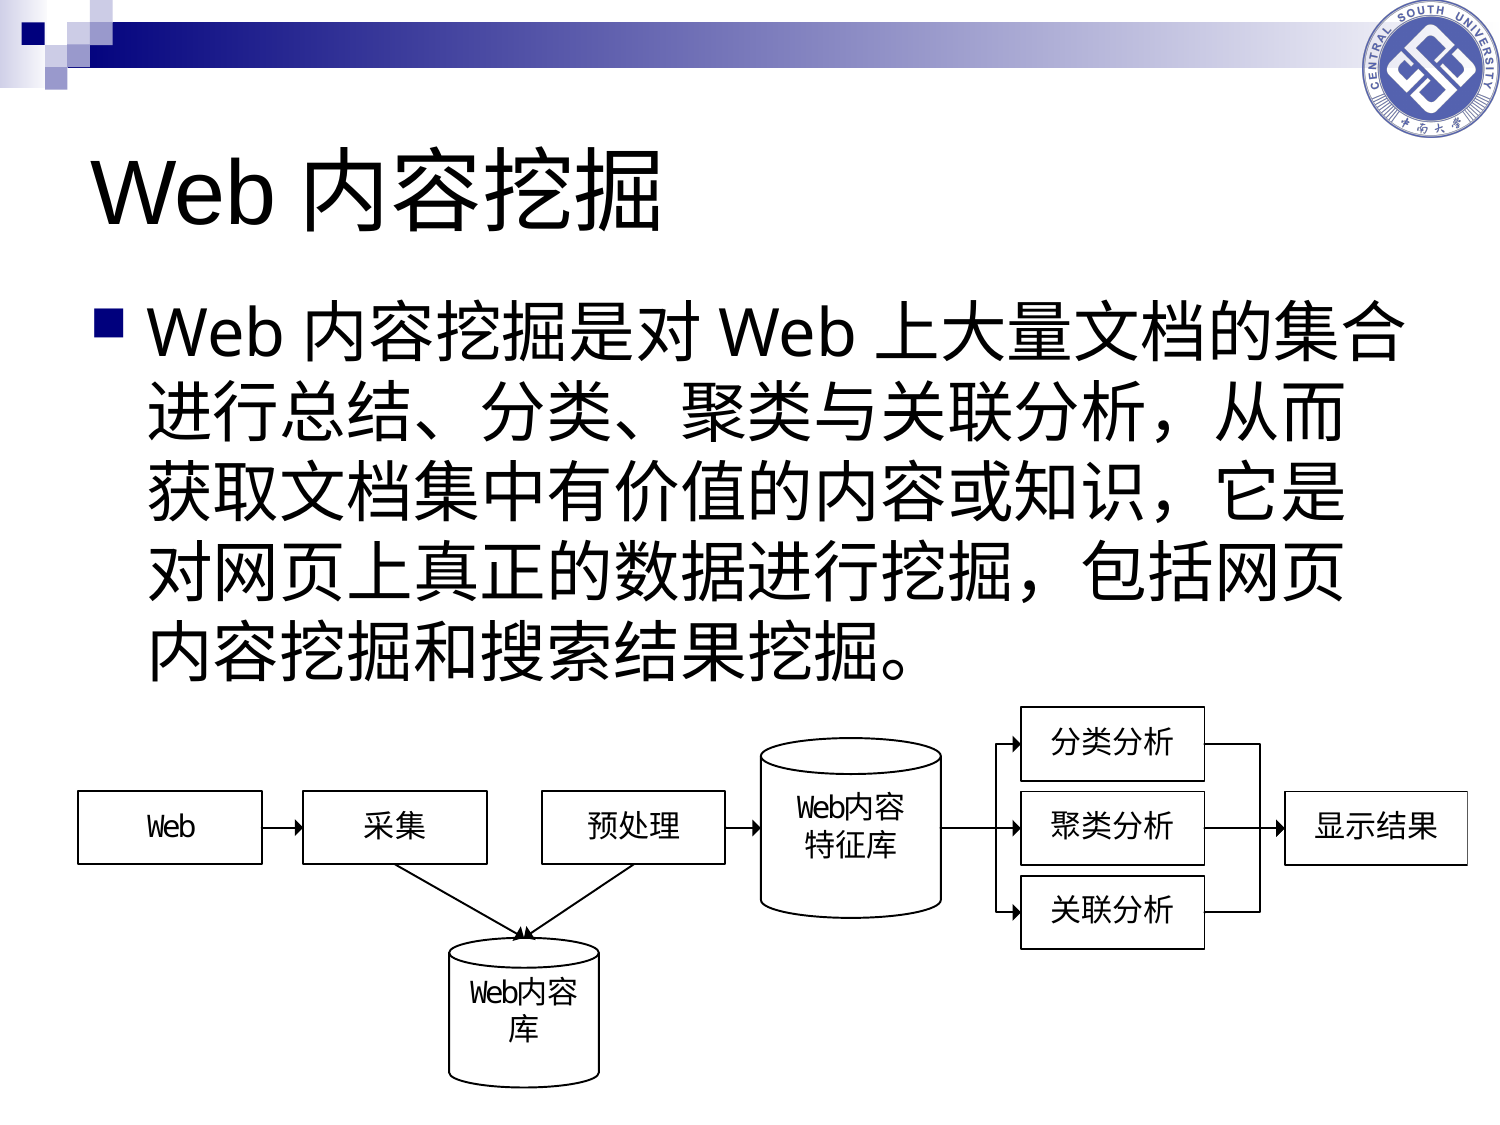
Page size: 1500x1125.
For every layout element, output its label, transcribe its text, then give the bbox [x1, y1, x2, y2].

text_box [74, 704, 1468, 1089]
picture [1362, 0, 1500, 138]
list Web内容挖掘是对Web上大量文档的集合进行总结、分类、聚类与关联分析，从而获取文档集中有价值的内容或知识，它是对网页上真正的数据进行挖掘，包括网页内容挖掘和搜索结果挖掘。 [75, 282, 1425, 704]
title Web内容挖掘 [75, 75, 1425, 282]
